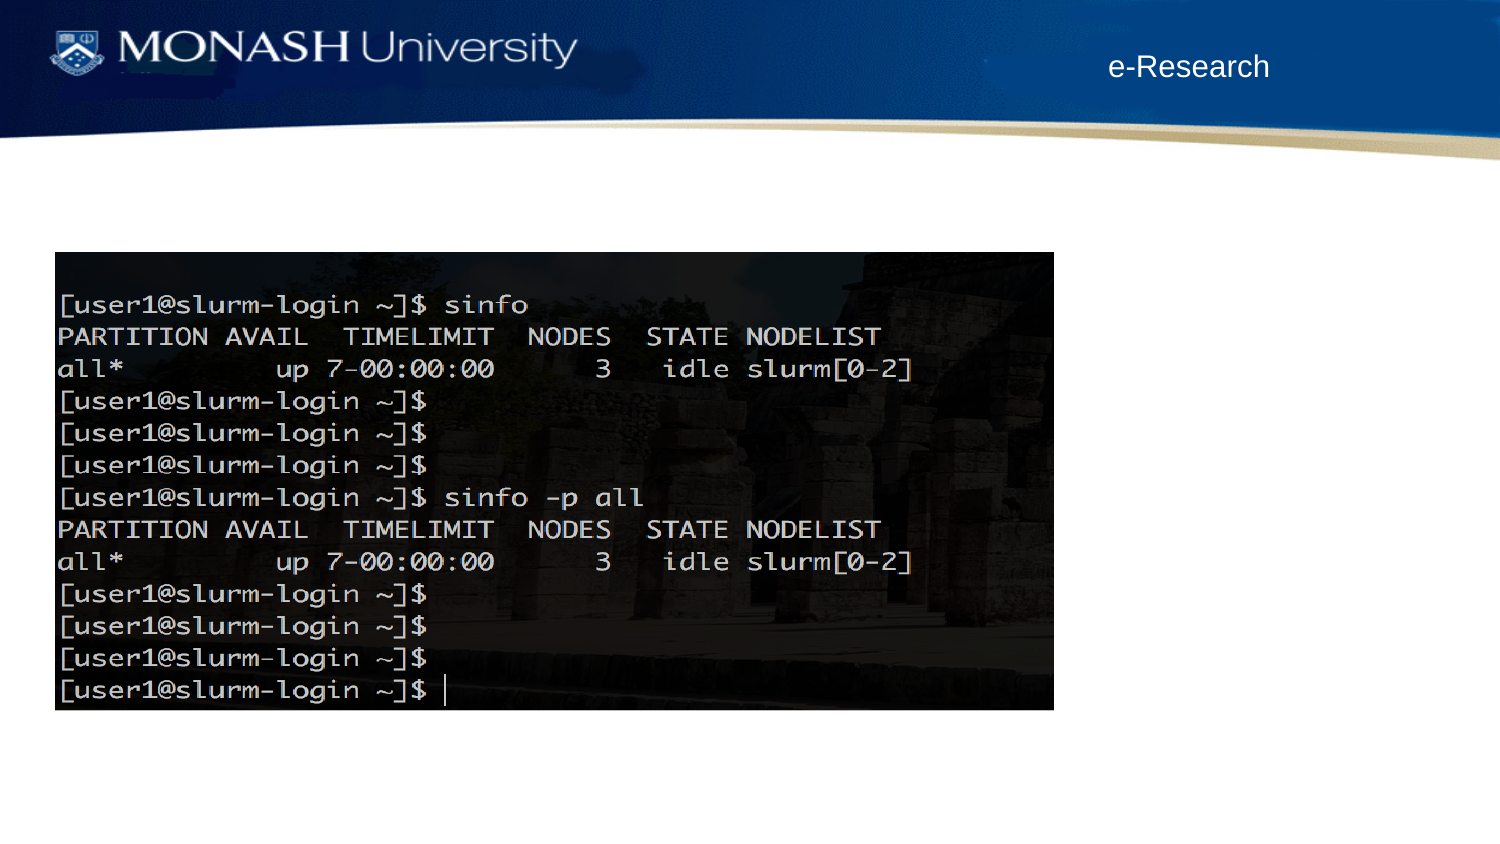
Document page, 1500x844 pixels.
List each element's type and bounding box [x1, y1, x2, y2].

picture [0, 0, 1500, 163]
picture [55, 252, 1054, 711]
